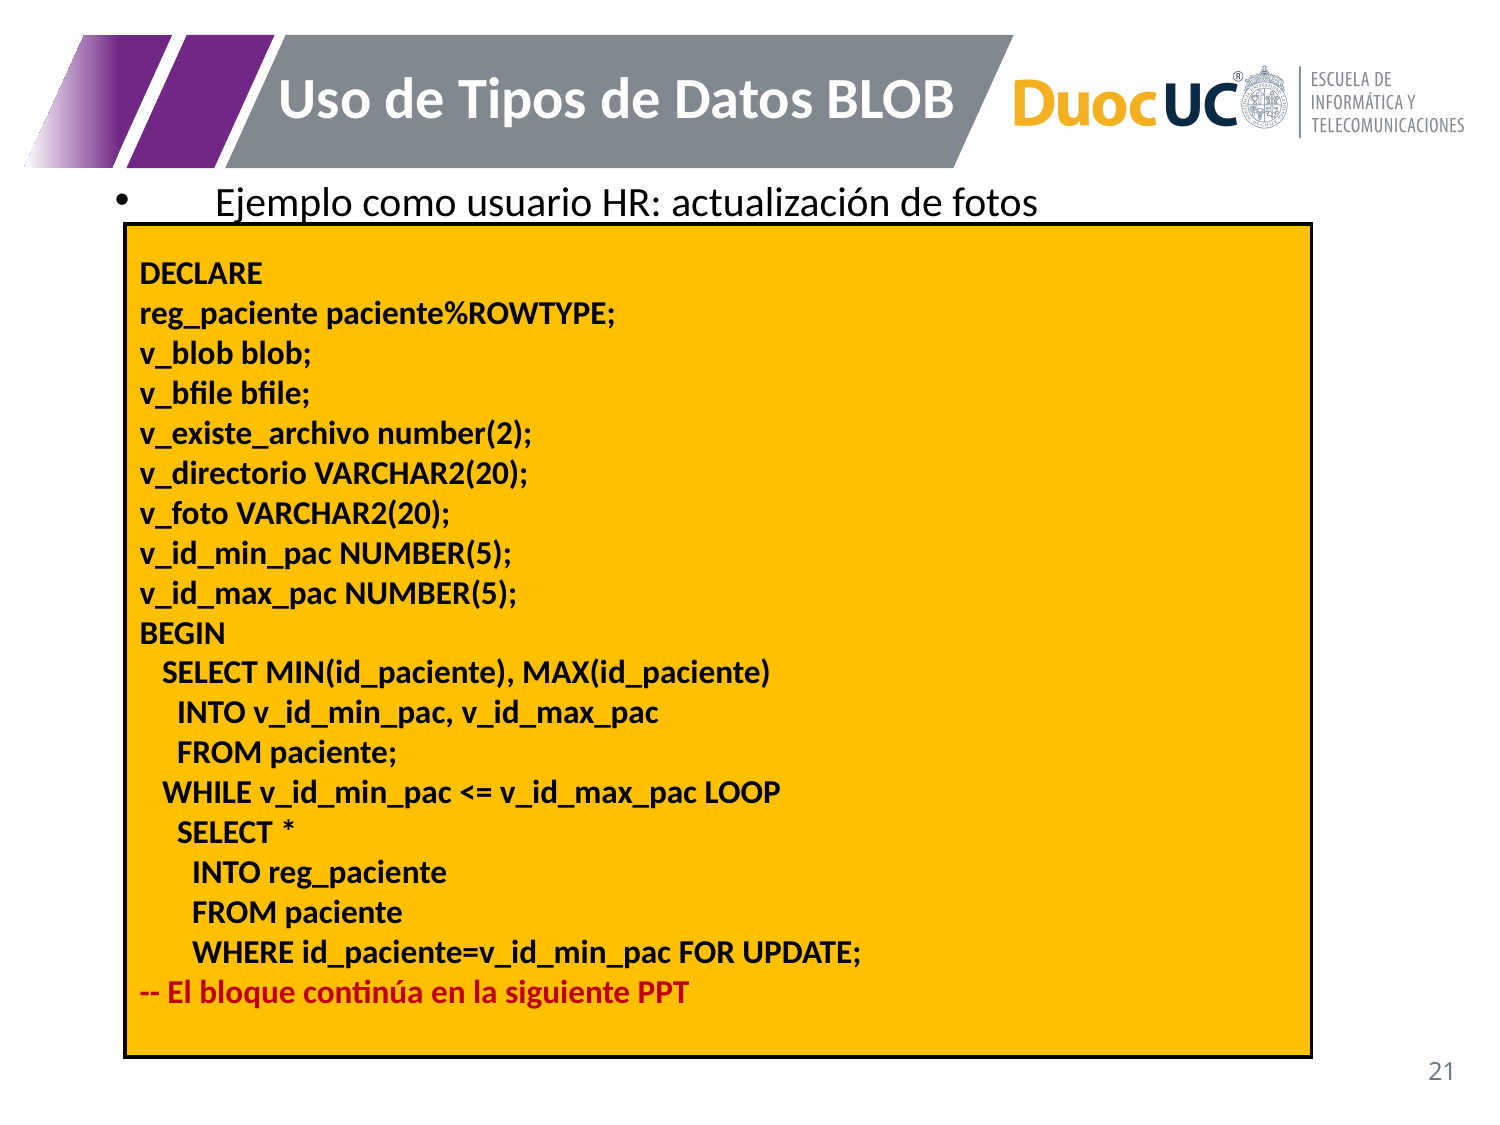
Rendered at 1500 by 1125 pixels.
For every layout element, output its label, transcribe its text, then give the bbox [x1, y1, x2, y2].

picture [1013, 63, 1465, 140]
text_box DECLARE reg_paciente paciente%ROWTYPE; v_blob blob; v_bfile bfile; v_existe_archivo number(2); v_directorio VARCHAR2(20); v_foto VARCHAR2(20); v_id_min_pac NUMBER(5); v_id_max_pac NUMBER(5); BEGIN SELECT MIN(id_paciente), MAX(id_paciente) INTO v_id_min_pac, v_id_max_pac FROM paciente; WHILE v_id_min_pac <= v_id_max_pac LOOP SELECT * INTO reg_paciente FROM paciente WHERE id_paciente=v_id_min_pac FOR UPDATE; -- El bloque continúa en la siguiente PPT [124, 224, 1312, 1058]
title Uso de Tipos de Datos BLOB [263, 34, 986, 169]
text_box Ejemplo como usuario HR: actualización de fotos [100, 177, 1388, 245]
